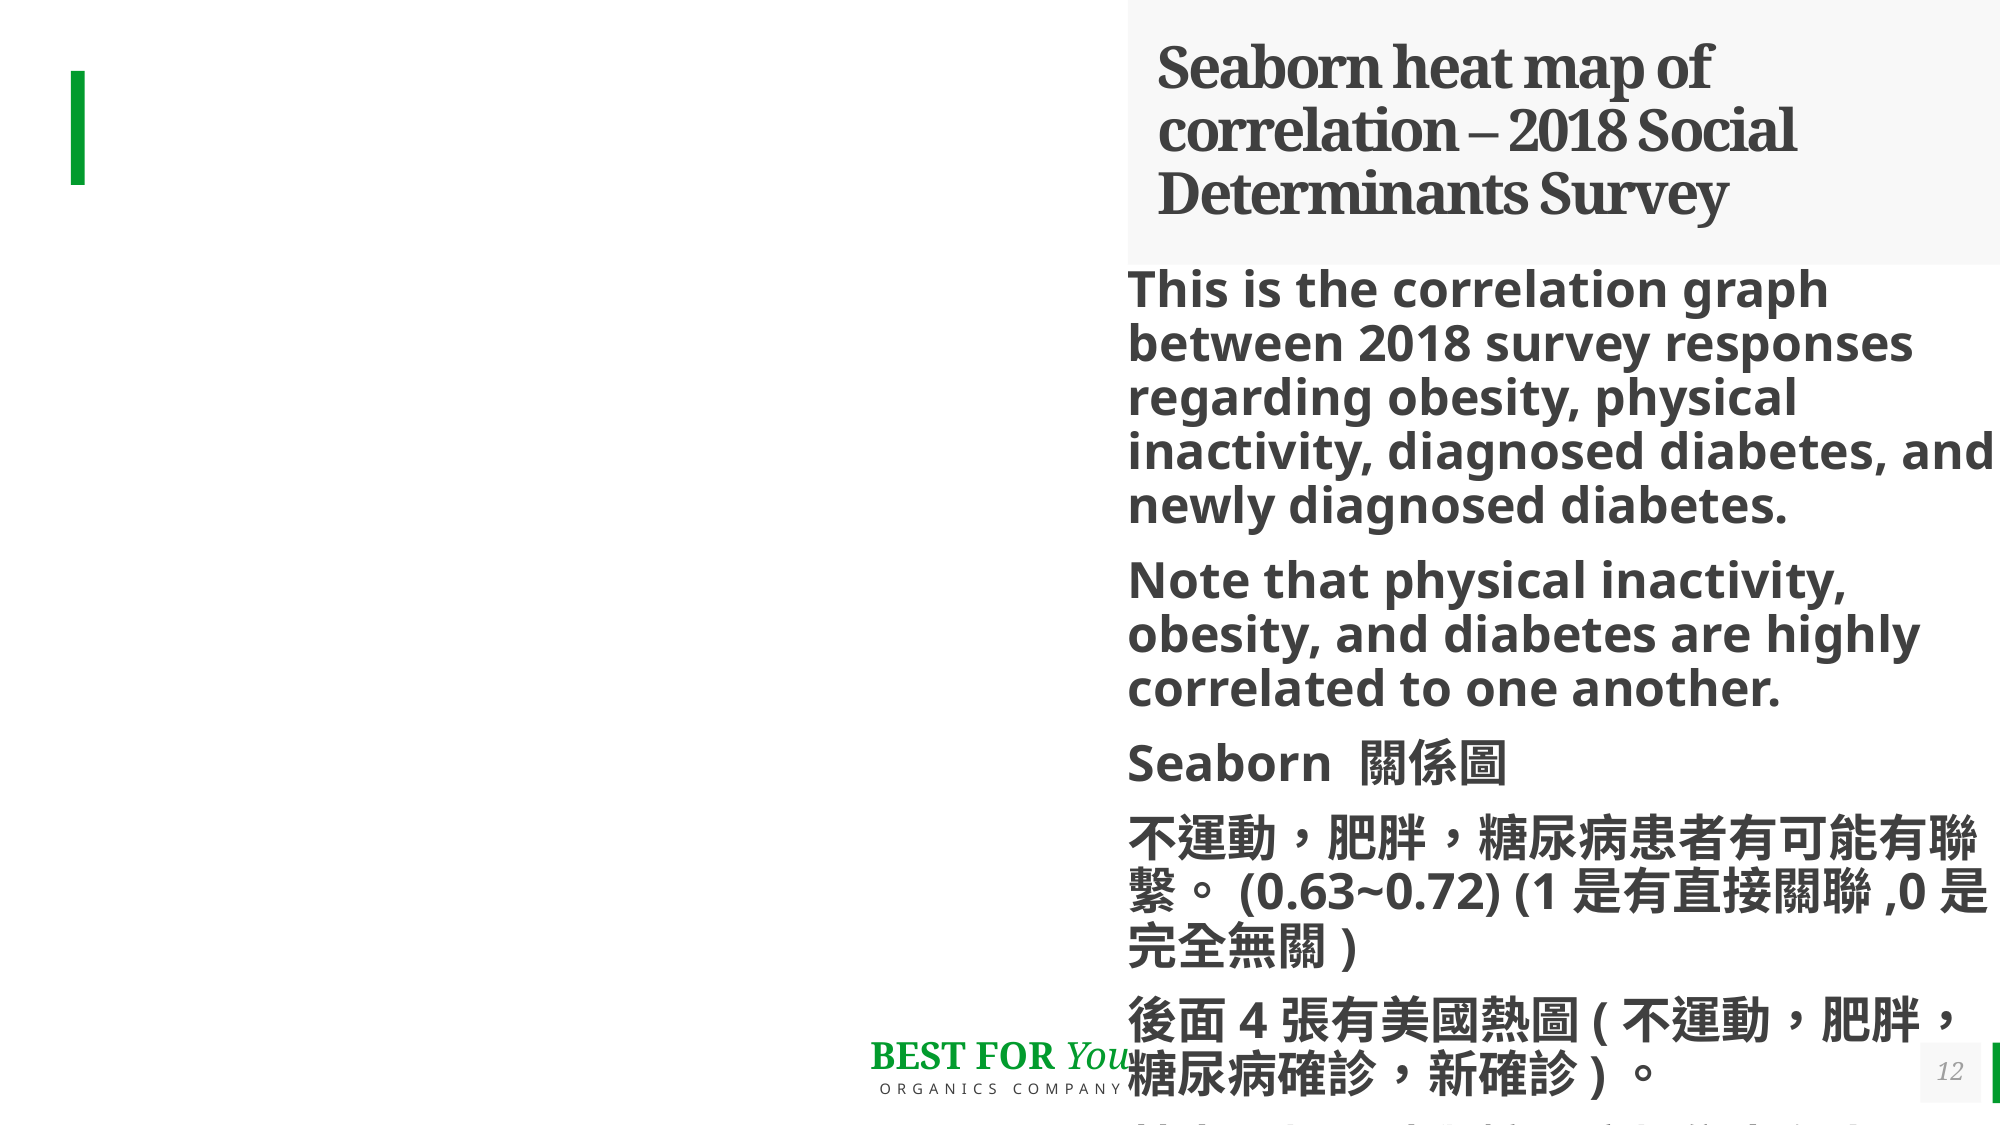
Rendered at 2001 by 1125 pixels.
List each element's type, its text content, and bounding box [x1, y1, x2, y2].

picture [0, 0, 1128, 1125]
list This is the correlation graph between 2018 survey responses regarding obesity, physical inactivity, diagnosed diabetes, and newly diagnosed diabetes. Note that physical inactivity, obesity, and diabetes are highly correlated to one another. Seaborn 關係圖 不運動，肥胖，糖尿病患者有可能有聯繫。(0.63~0.72) (1是有直接關聯,0是完全無關) 後面4張有美國熱圖(不運動，肥胖，糖尿病確診，新確診)。 基本上都肥胖與糖尿病都集中在南加州和北美中南部。 [1128, 264, 2000, 975]
slide_number 12 [1920, 1042, 1982, 1103]
title Seaborn heat map of correlation – 2018 Social Determinants Survey [1128, 0, 2000, 264]
